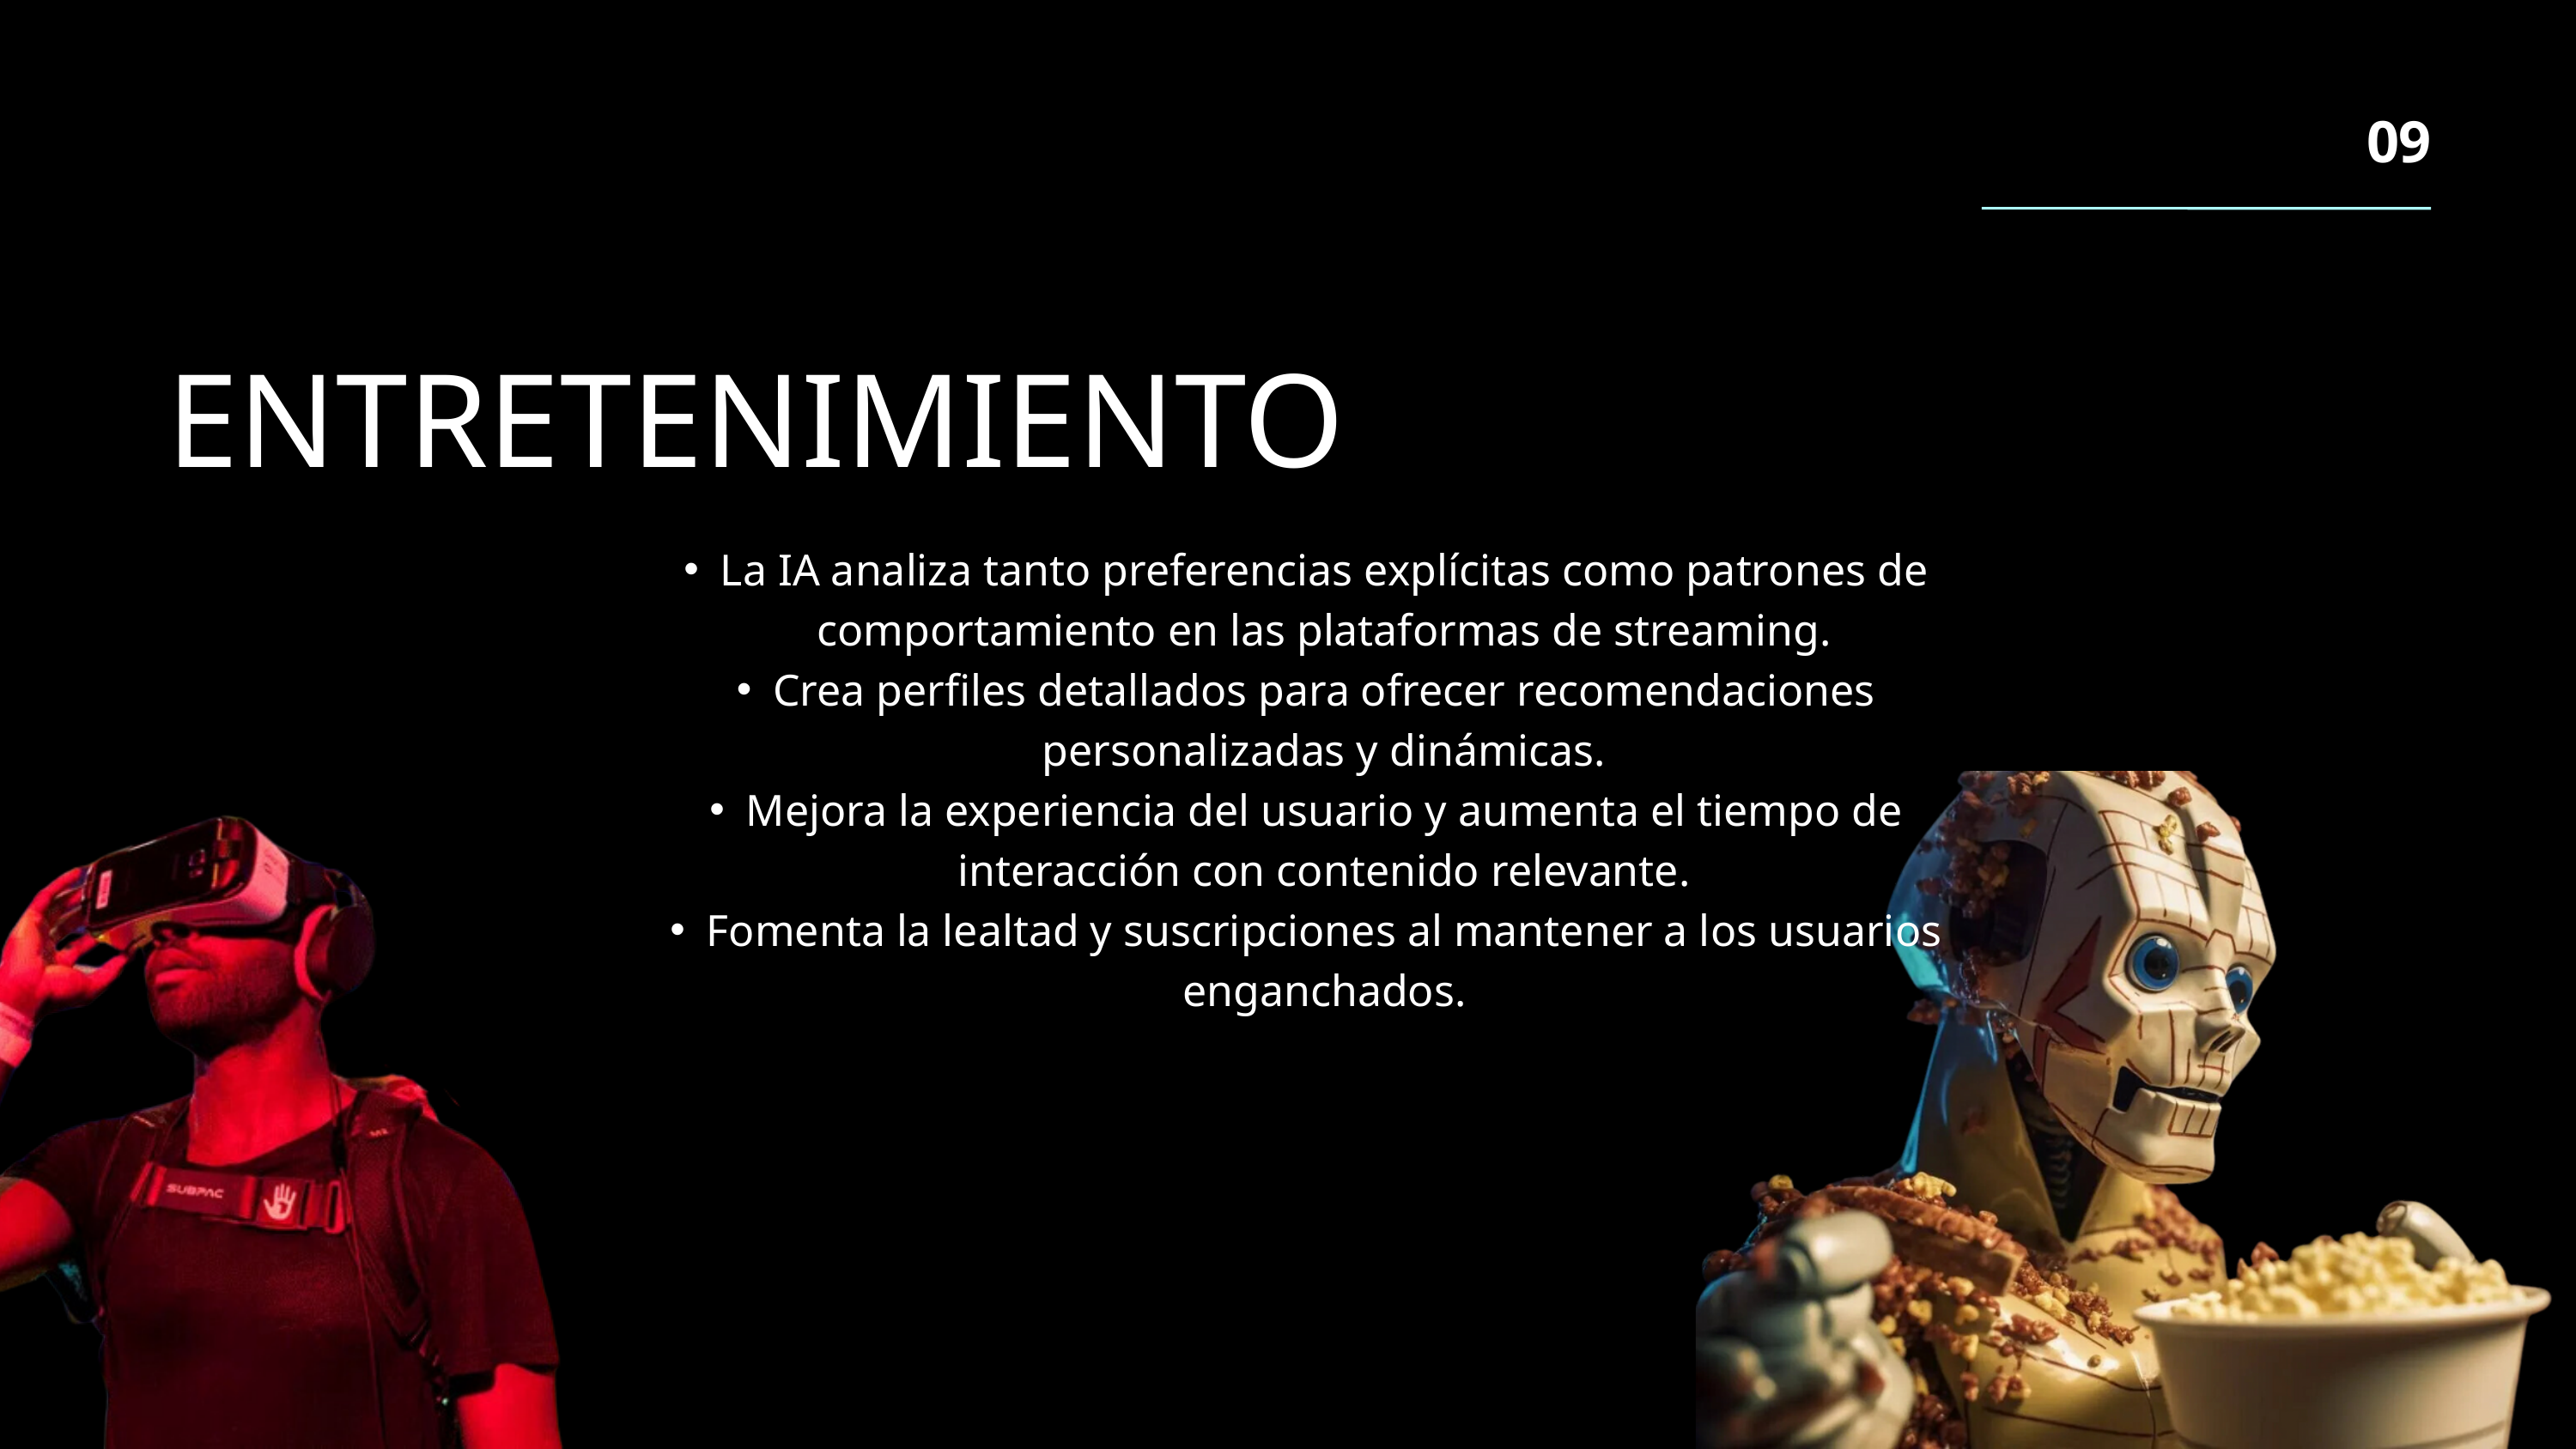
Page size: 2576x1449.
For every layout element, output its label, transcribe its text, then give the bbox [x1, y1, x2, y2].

text_box [1695, 771, 2576, 1449]
text_box 09 [1981, 116, 2432, 174]
text_box [0, 670, 709, 1449]
text_box La IA analiza tanto preferencias explícitas como patrones de comportamiento en las plataformas de streaming. Crea perfiles detallados para ofrecer recomendaciones personalizadas y dinámicas. Mejora la experiencia del usuario y aumenta el tiempo de interacción con contenido relevante. Fomenta la lealtad y suscripciones al mantener a los usuarios enganchados. [623, 534, 1952, 1015]
text_box ENTRETENIMIENTO [167, 347, 1886, 494]
